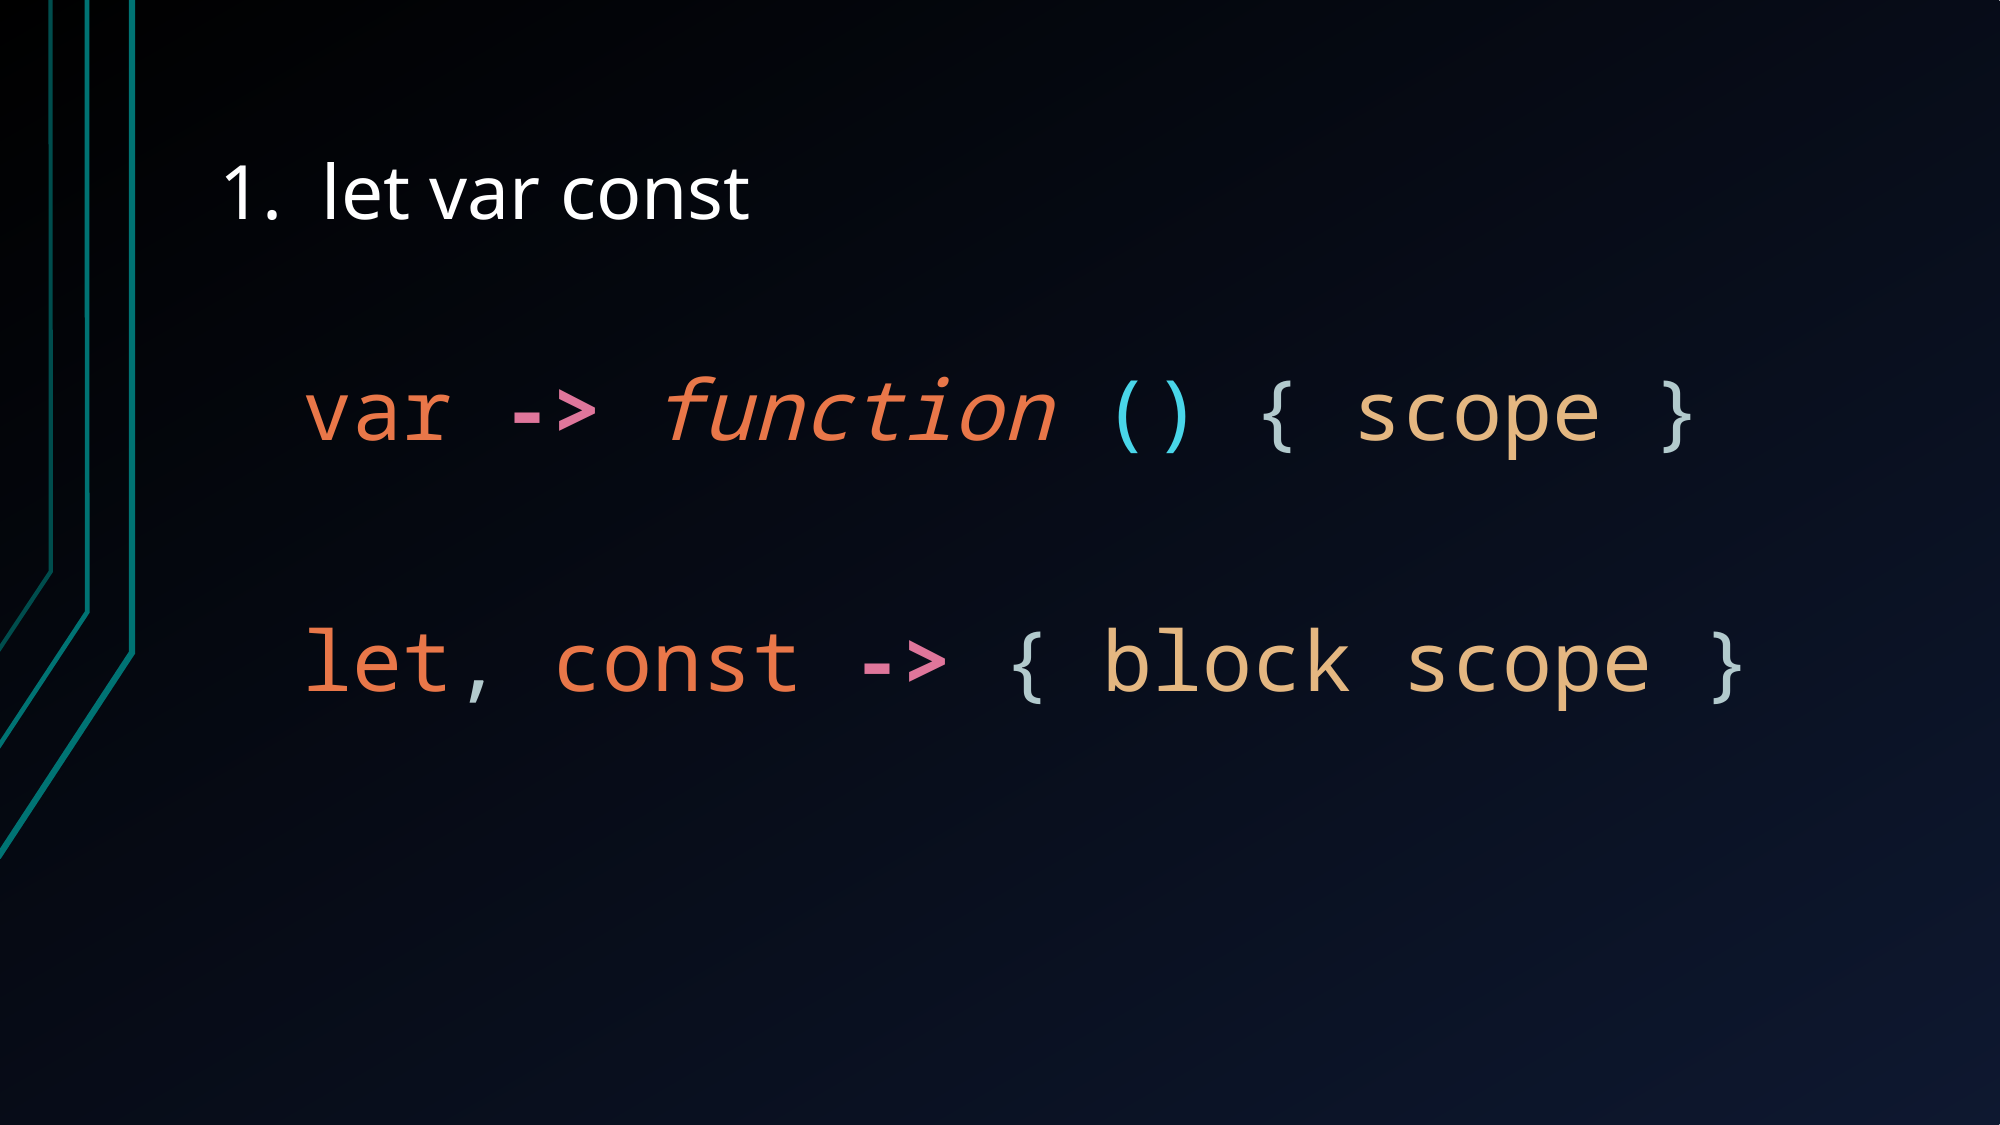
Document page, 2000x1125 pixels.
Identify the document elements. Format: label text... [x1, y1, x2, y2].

text_box var -> function () { scope } [288, 349, 1777, 465]
text_box let, const -> { block scope } [288, 600, 1824, 716]
title 1. let var const [199, 45, 1900, 246]
